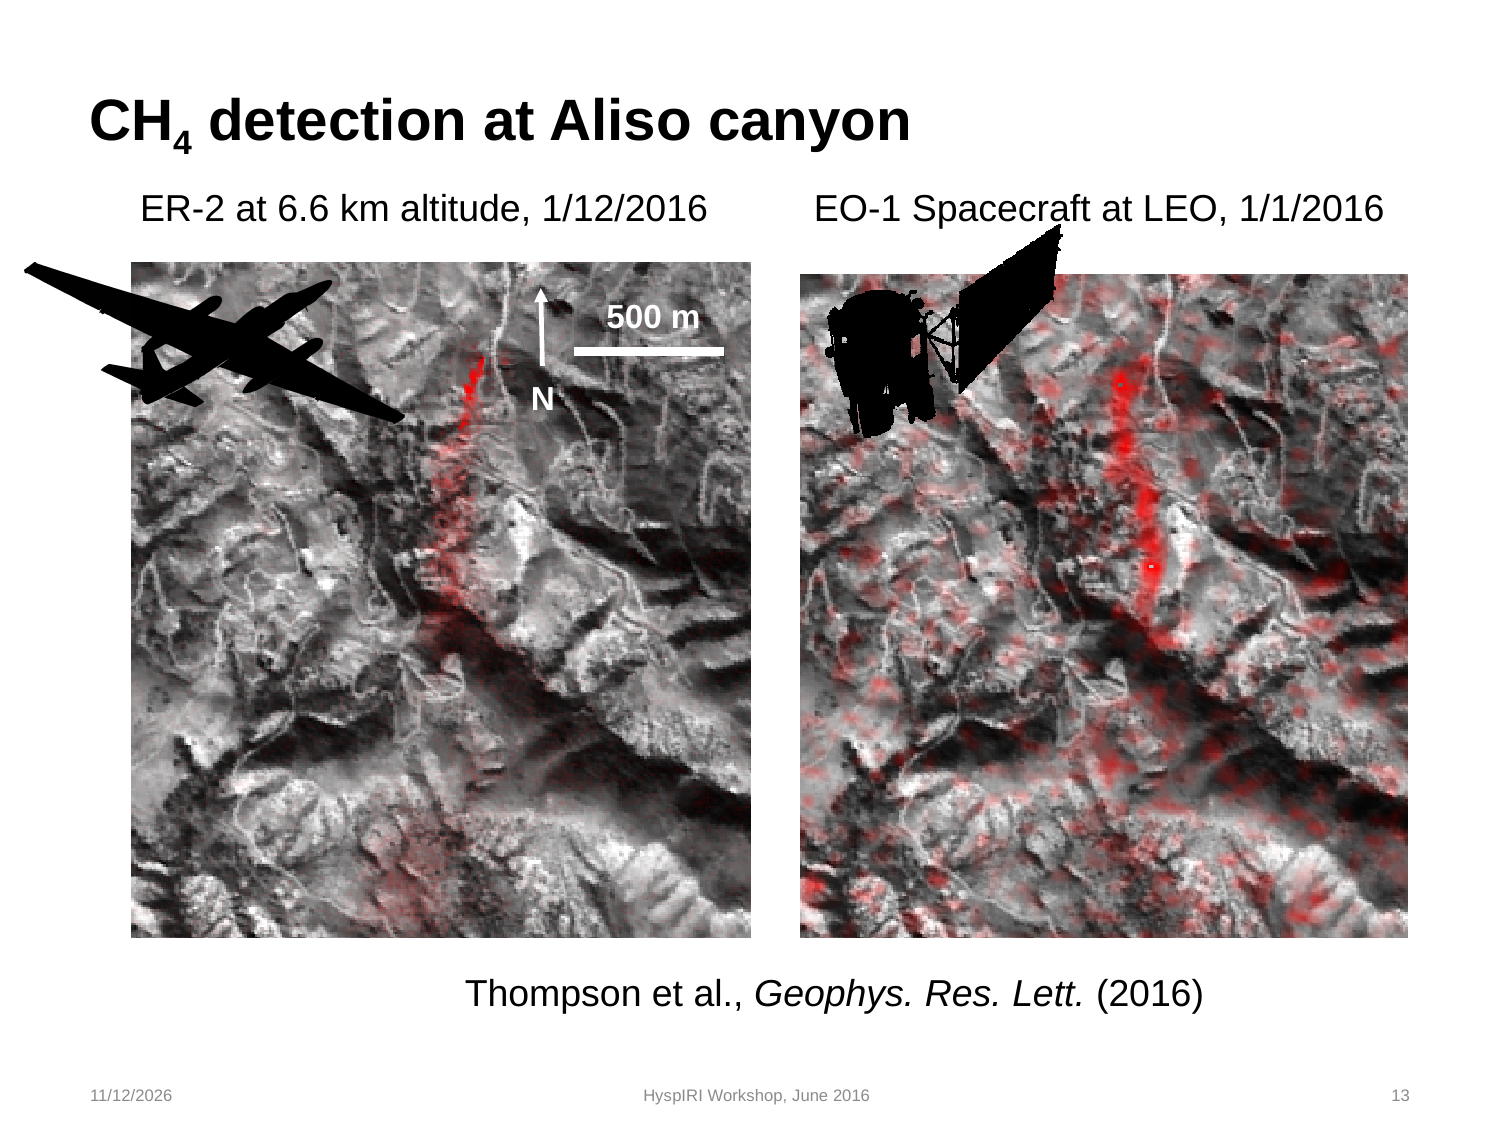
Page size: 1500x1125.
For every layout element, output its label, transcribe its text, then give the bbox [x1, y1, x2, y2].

picture [24, 262, 751, 938]
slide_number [75, 1065, 297, 1125]
footer HyspIRI Workshop, June 2016 [309, 1065, 1205, 1125]
picture [799, 224, 1408, 938]
slide_number 13 [1217, 1065, 1425, 1125]
text_box EO-1 Spacecraft at LEO, 1/1/2016 [799, 176, 1400, 237]
text_box ER-2 at 6.6 km altitude, 1/12/2016 [125, 176, 724, 237]
text_box Thompson et al., Geophys. Res. Lett. (2016) [450, 961, 1225, 1022]
title CH4 detection at Aliso canyon [74, 74, 1425, 146]
